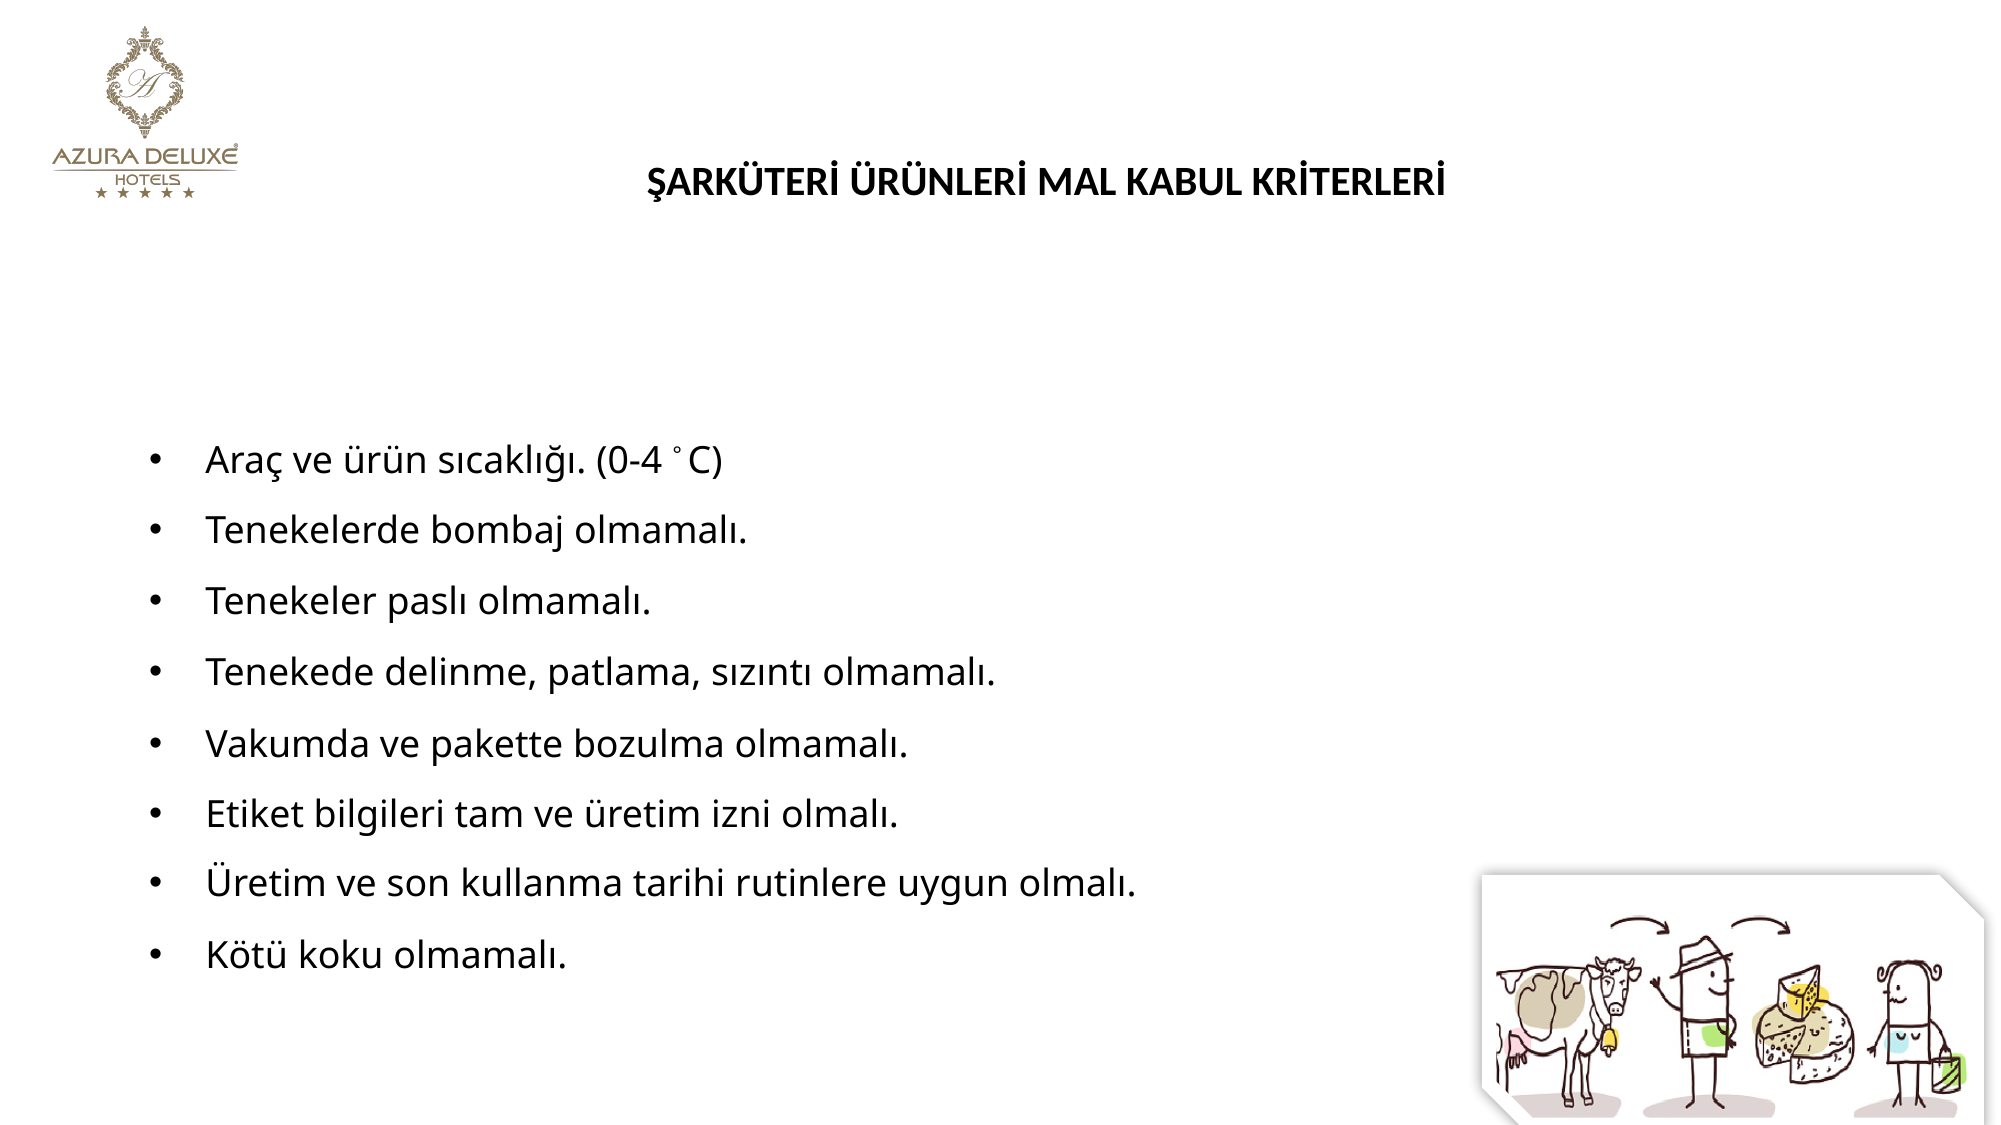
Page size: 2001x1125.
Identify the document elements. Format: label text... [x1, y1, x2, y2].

text_box Araç ve ürün sıcaklığı. (0-4 ° C) Tenekelerde bombaj olmamalı. Tenekeler paslı olmamalı. Tenekede delinme, patlama, sızıntı olmamalı. Vakumda ve pakette bozulma olmamalı. Etiket bilgileri tam ve üretim izni olmalı. Üretim ve son kullanma tarihi rutinlere uygun olmalı. Kötü koku olmamalı. [142, 364, 1279, 976]
text_box ŞARKÜTERİ ÜRÜNLERİ MAL KABUL KRİTERLERİ [352, 94, 1648, 195]
picture [52, 25, 238, 199]
picture [1488, 881, 1977, 1125]
